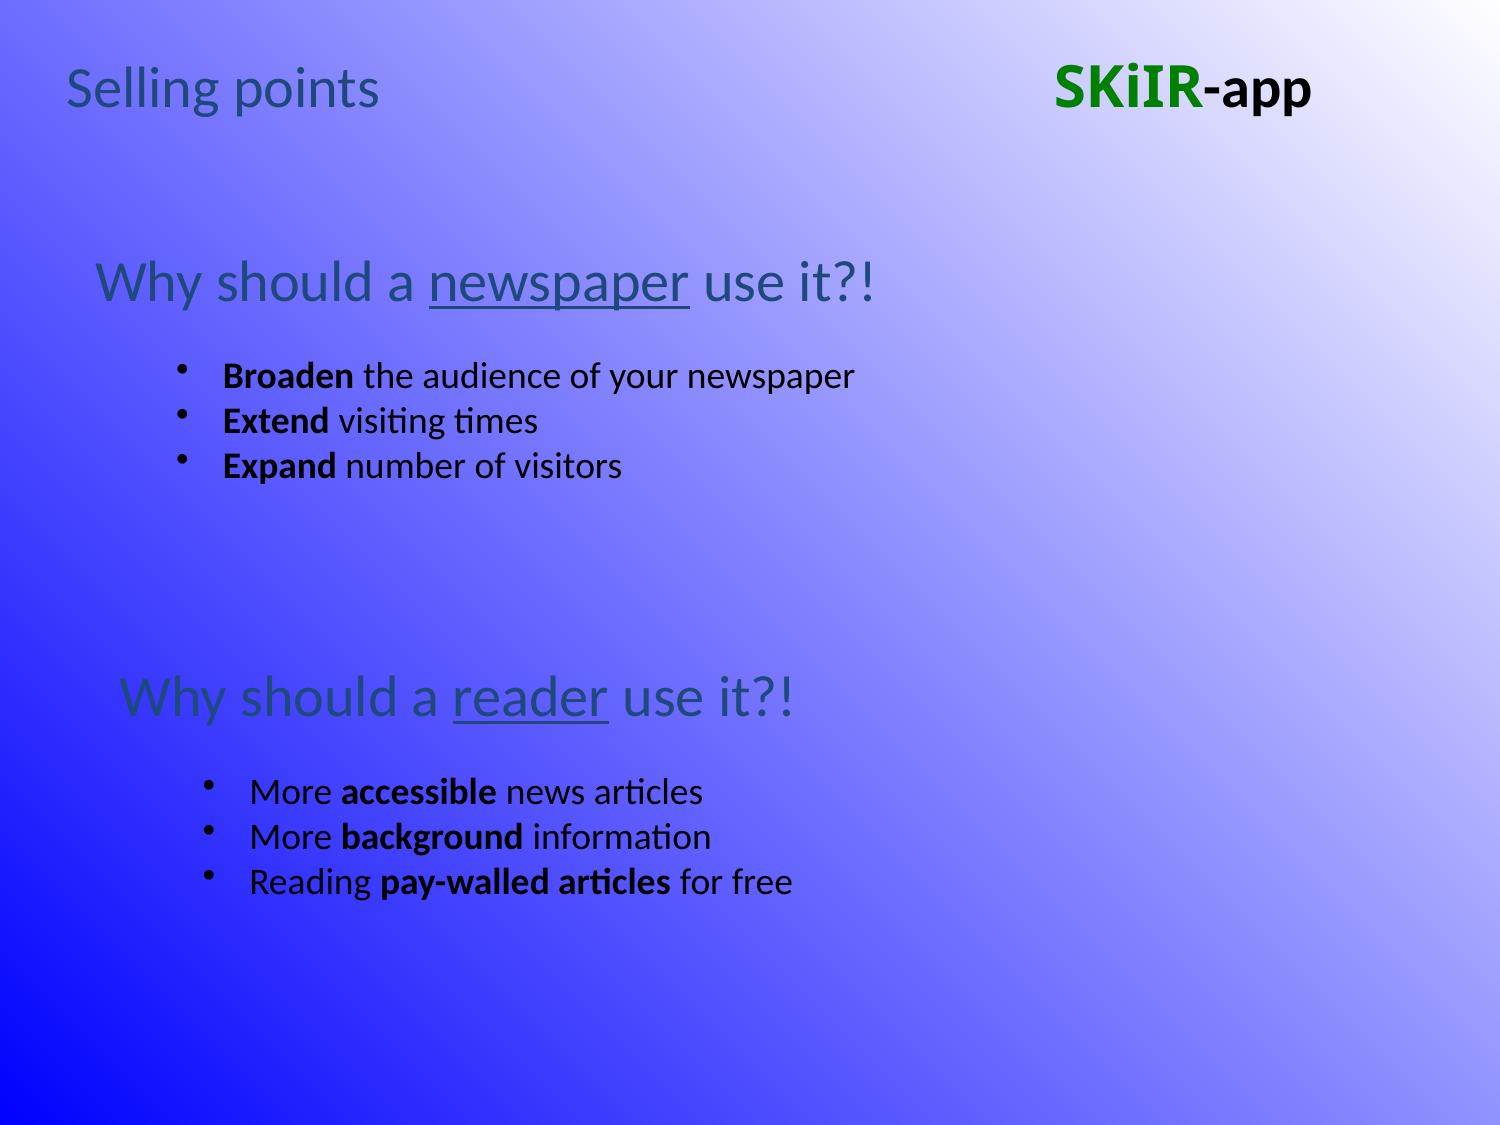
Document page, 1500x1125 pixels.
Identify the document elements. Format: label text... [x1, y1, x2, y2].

text_box Broaden the audience of your newspaper Extend visiting times Expand number of visitors [161, 344, 871, 494]
text_box Selling points [51, 41, 396, 127]
text_box Why should a newspaper use it?! [80, 236, 893, 321]
text_box SKiIR-app [930, 41, 1463, 127]
text_box Why should a reader use it?! [104, 651, 812, 736]
text_box More accessible news articles More background information Reading pay-walled articles for free [187, 759, 809, 910]
